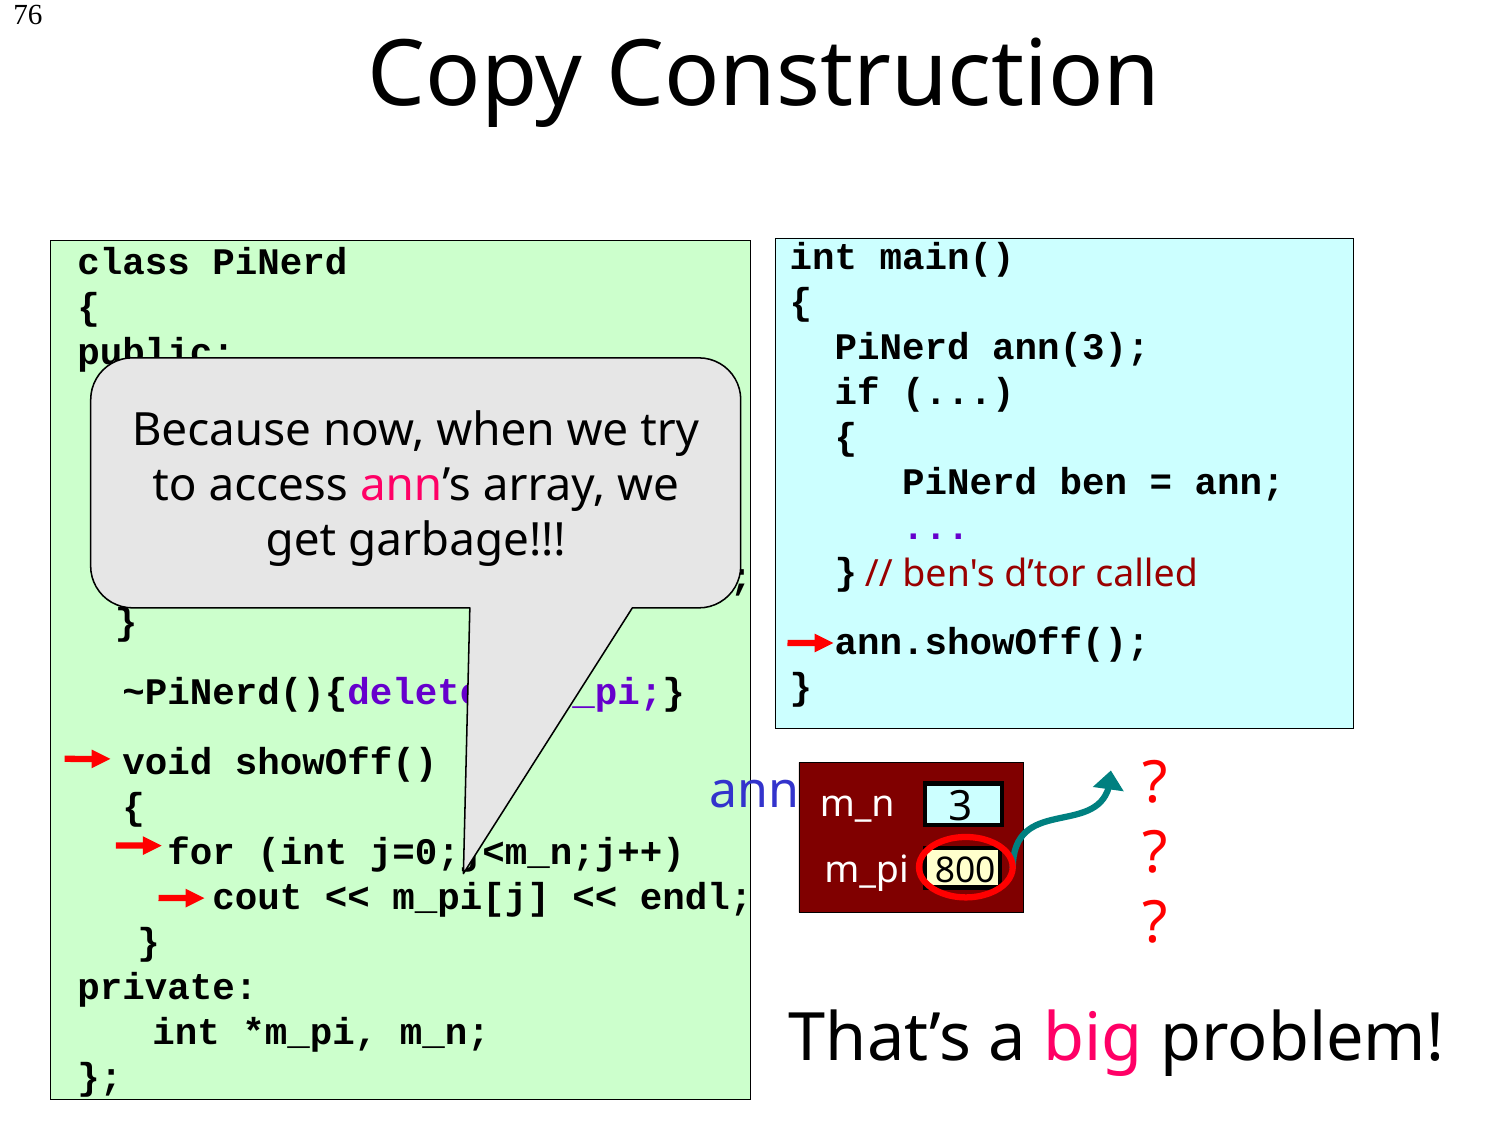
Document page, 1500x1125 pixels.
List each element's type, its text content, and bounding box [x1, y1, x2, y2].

slide_number 76 [0, 0, 54, 63]
text_box [158, 891, 205, 905]
text_box [115, 839, 162, 852]
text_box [1012, 770, 1112, 870]
text_box Because now, when we try to access ann’s array, we get garbage!!! [90, 357, 741, 874]
text_box That’s a big problem! [774, 986, 1460, 1082]
text_box class PiNerd { public: PiNerd(int n) { m_n = n; m_pi = new int[n]; for (int j=0;j<n;j++) m_pi[j] = getPiDigit(j); } ~PiNerd(){delete []m_pi;} void showOff() { for (int j=0;j<m_n;j++) cout << m_pi[j] << endl; } private: int *m_pi, m_n; }; [0, 229, 792, 1125]
text_box Copy Construction [54, 0, 1475, 163]
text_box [774, 224, 1438, 729]
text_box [699, 749, 1024, 913]
text_box ? ? ? [1127, 737, 1183, 962]
text_box [1137, 749, 1500, 963]
text_box [64, 752, 111, 766]
